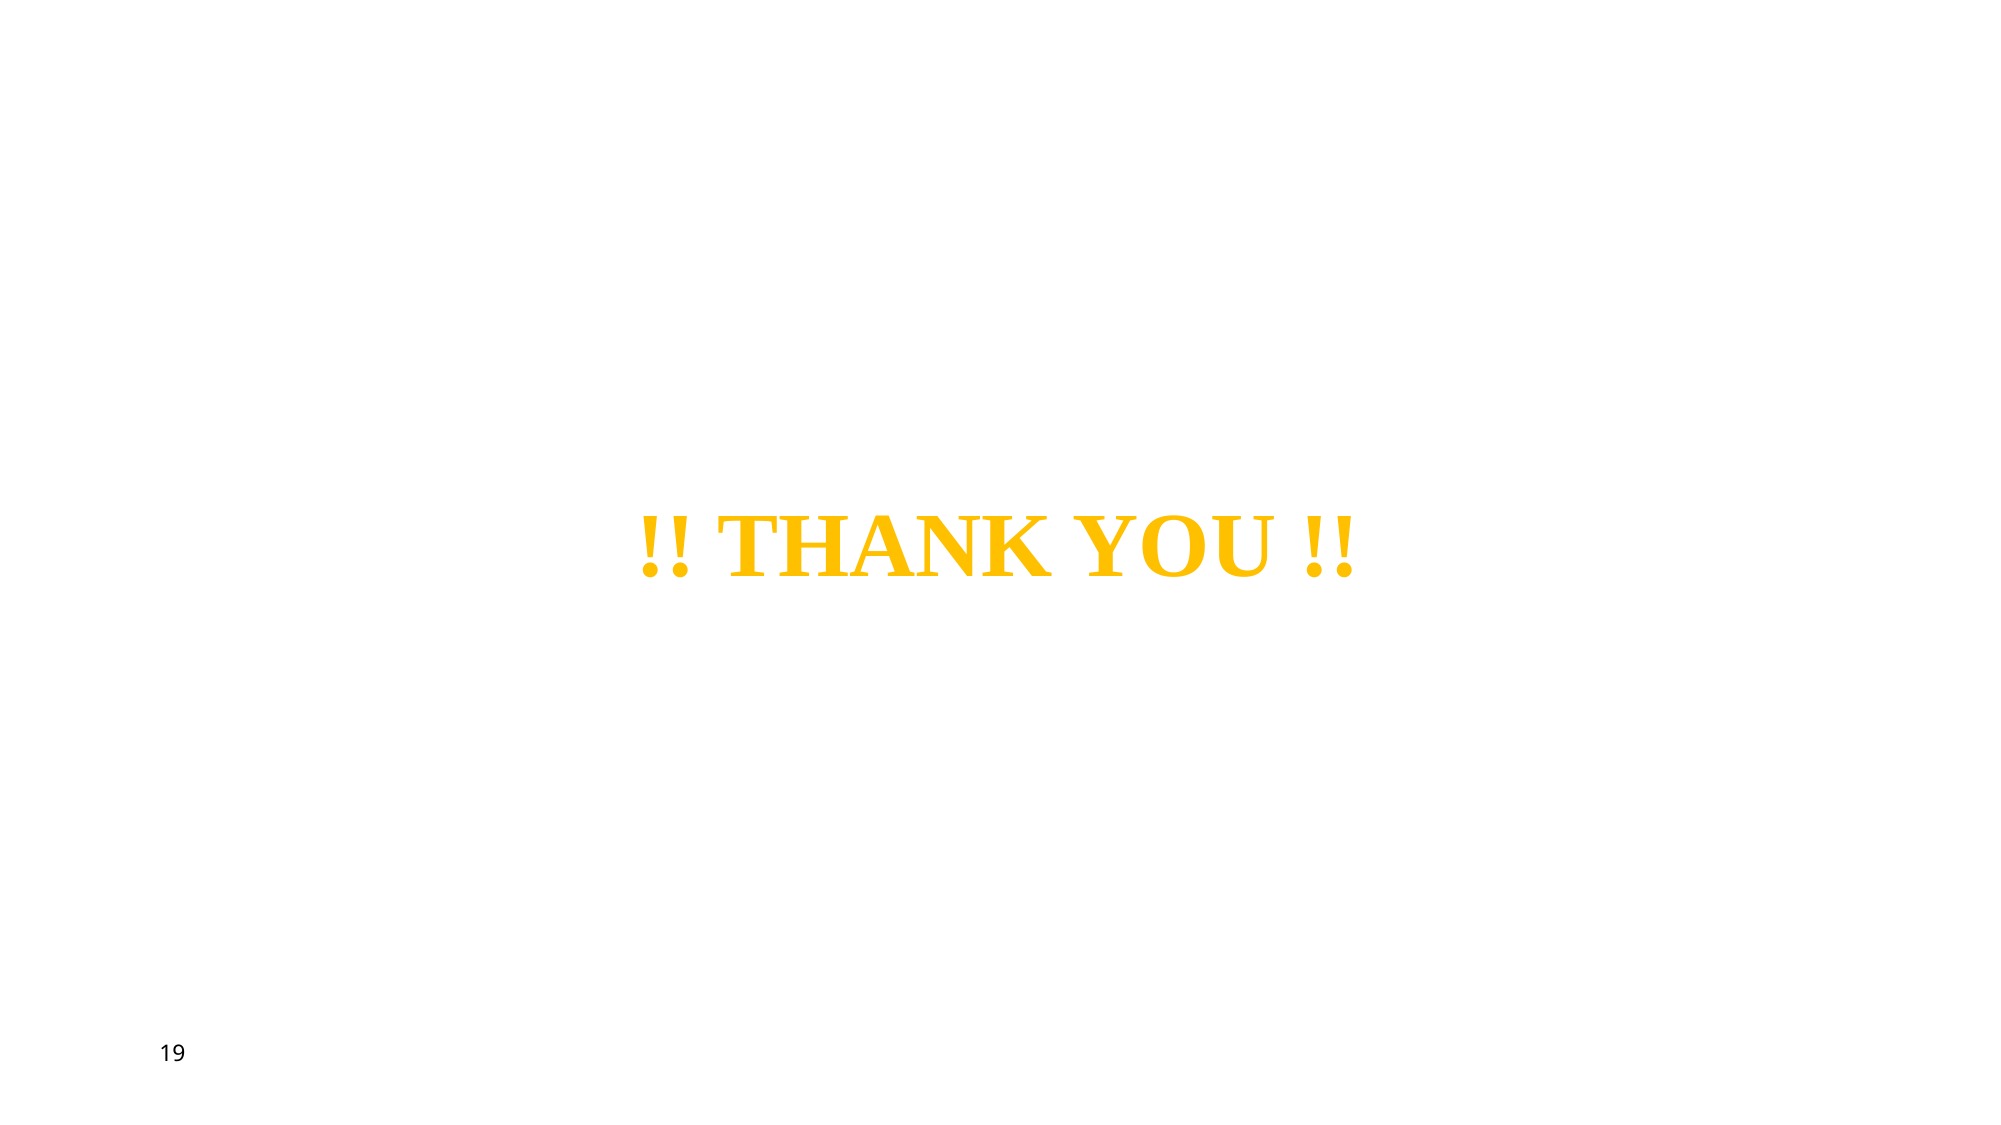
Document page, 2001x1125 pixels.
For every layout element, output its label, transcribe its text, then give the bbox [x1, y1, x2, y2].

title !! THANK YOU !! [635, 496, 1446, 597]
slide_number 19 [159, 1038, 246, 1080]
